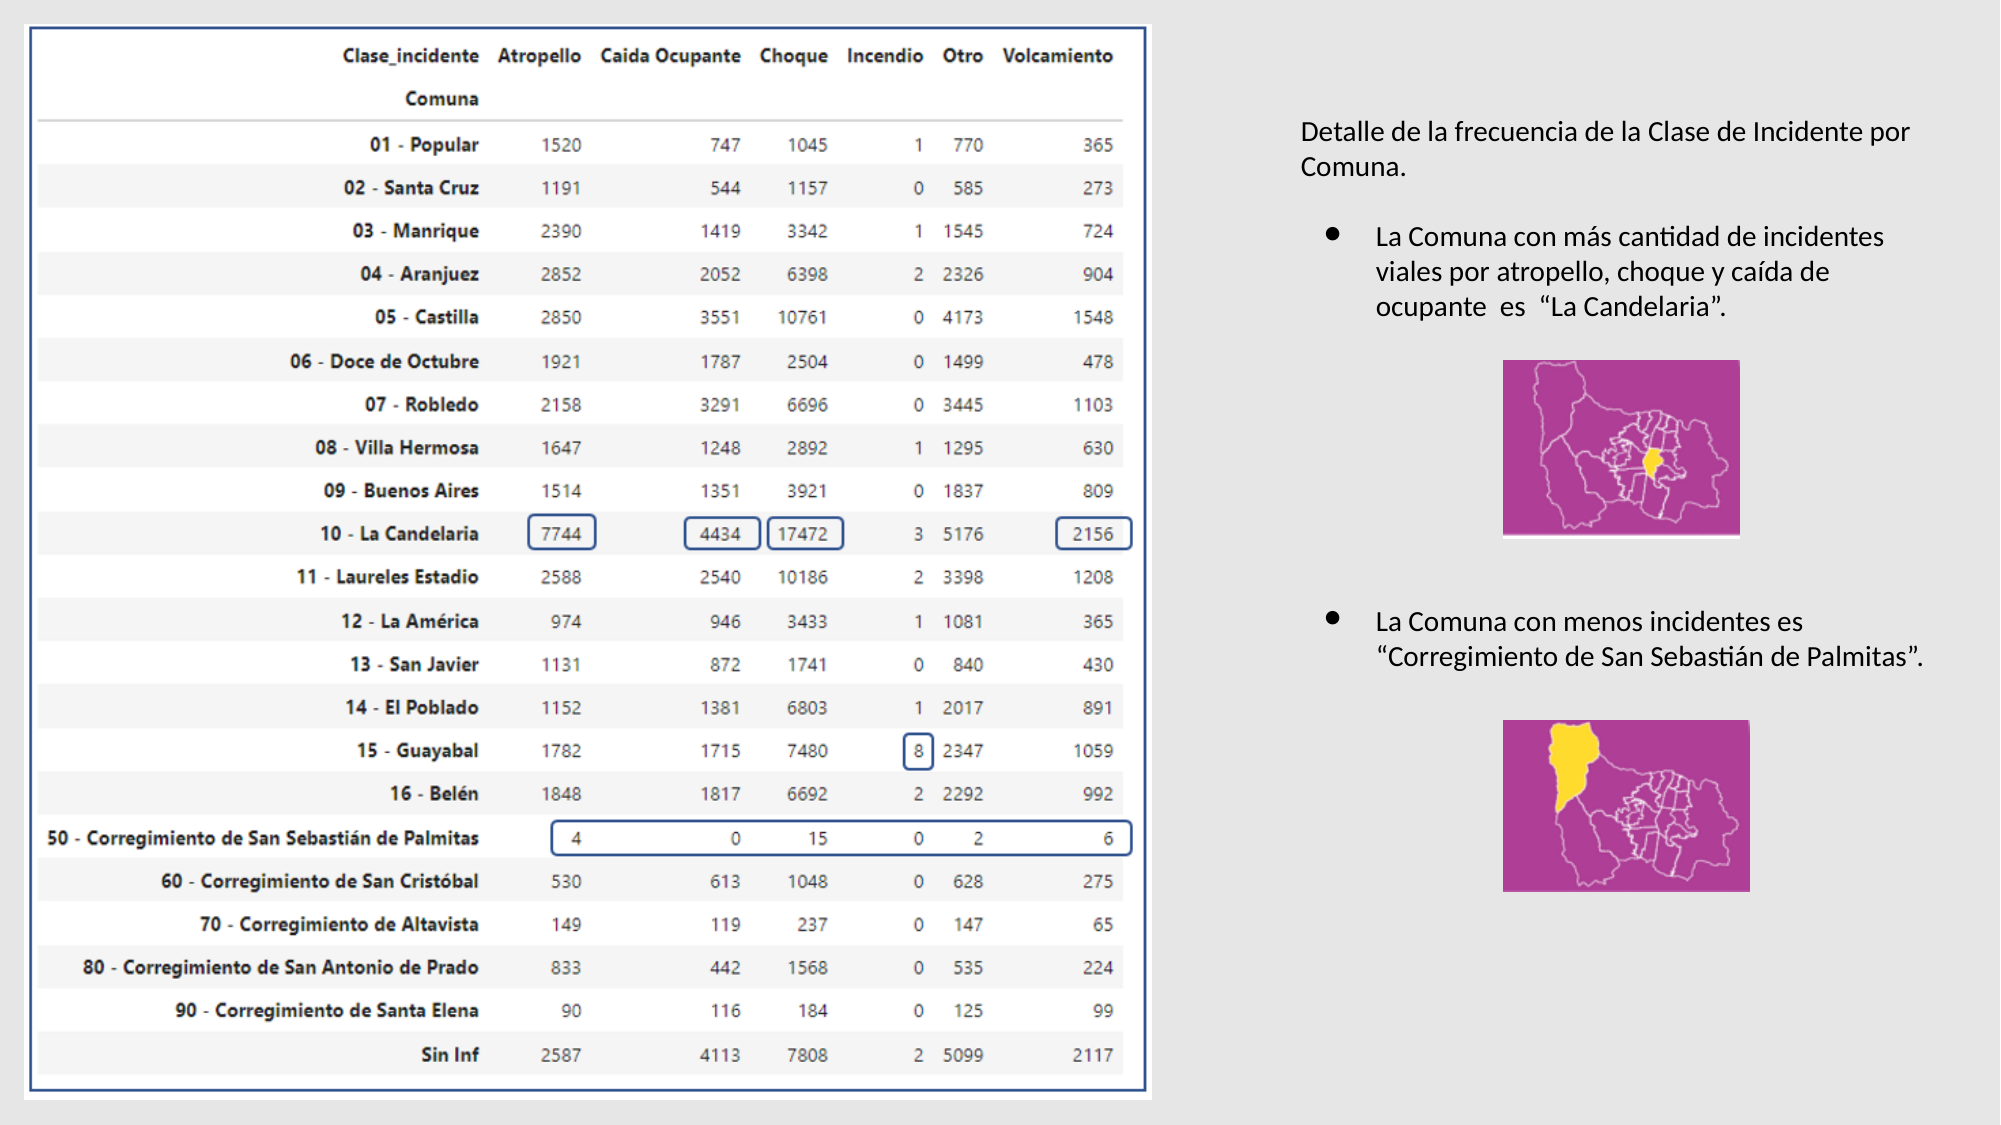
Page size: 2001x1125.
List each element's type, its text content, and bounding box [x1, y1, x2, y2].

picture [24, 24, 1152, 1101]
picture [1503, 360, 1741, 539]
text_box Detalle de la frecuencia de la Clase de Incidente por Comuna. La Comuna con más cantidad de incidentes viales por atropello, choque y caída de ocupante es “La Candelaria”. La Comuna con menos incidentes es “Corregimiento de San Sebastián de Palmitas”. [1285, 97, 1958, 862]
picture [1503, 719, 1751, 892]
